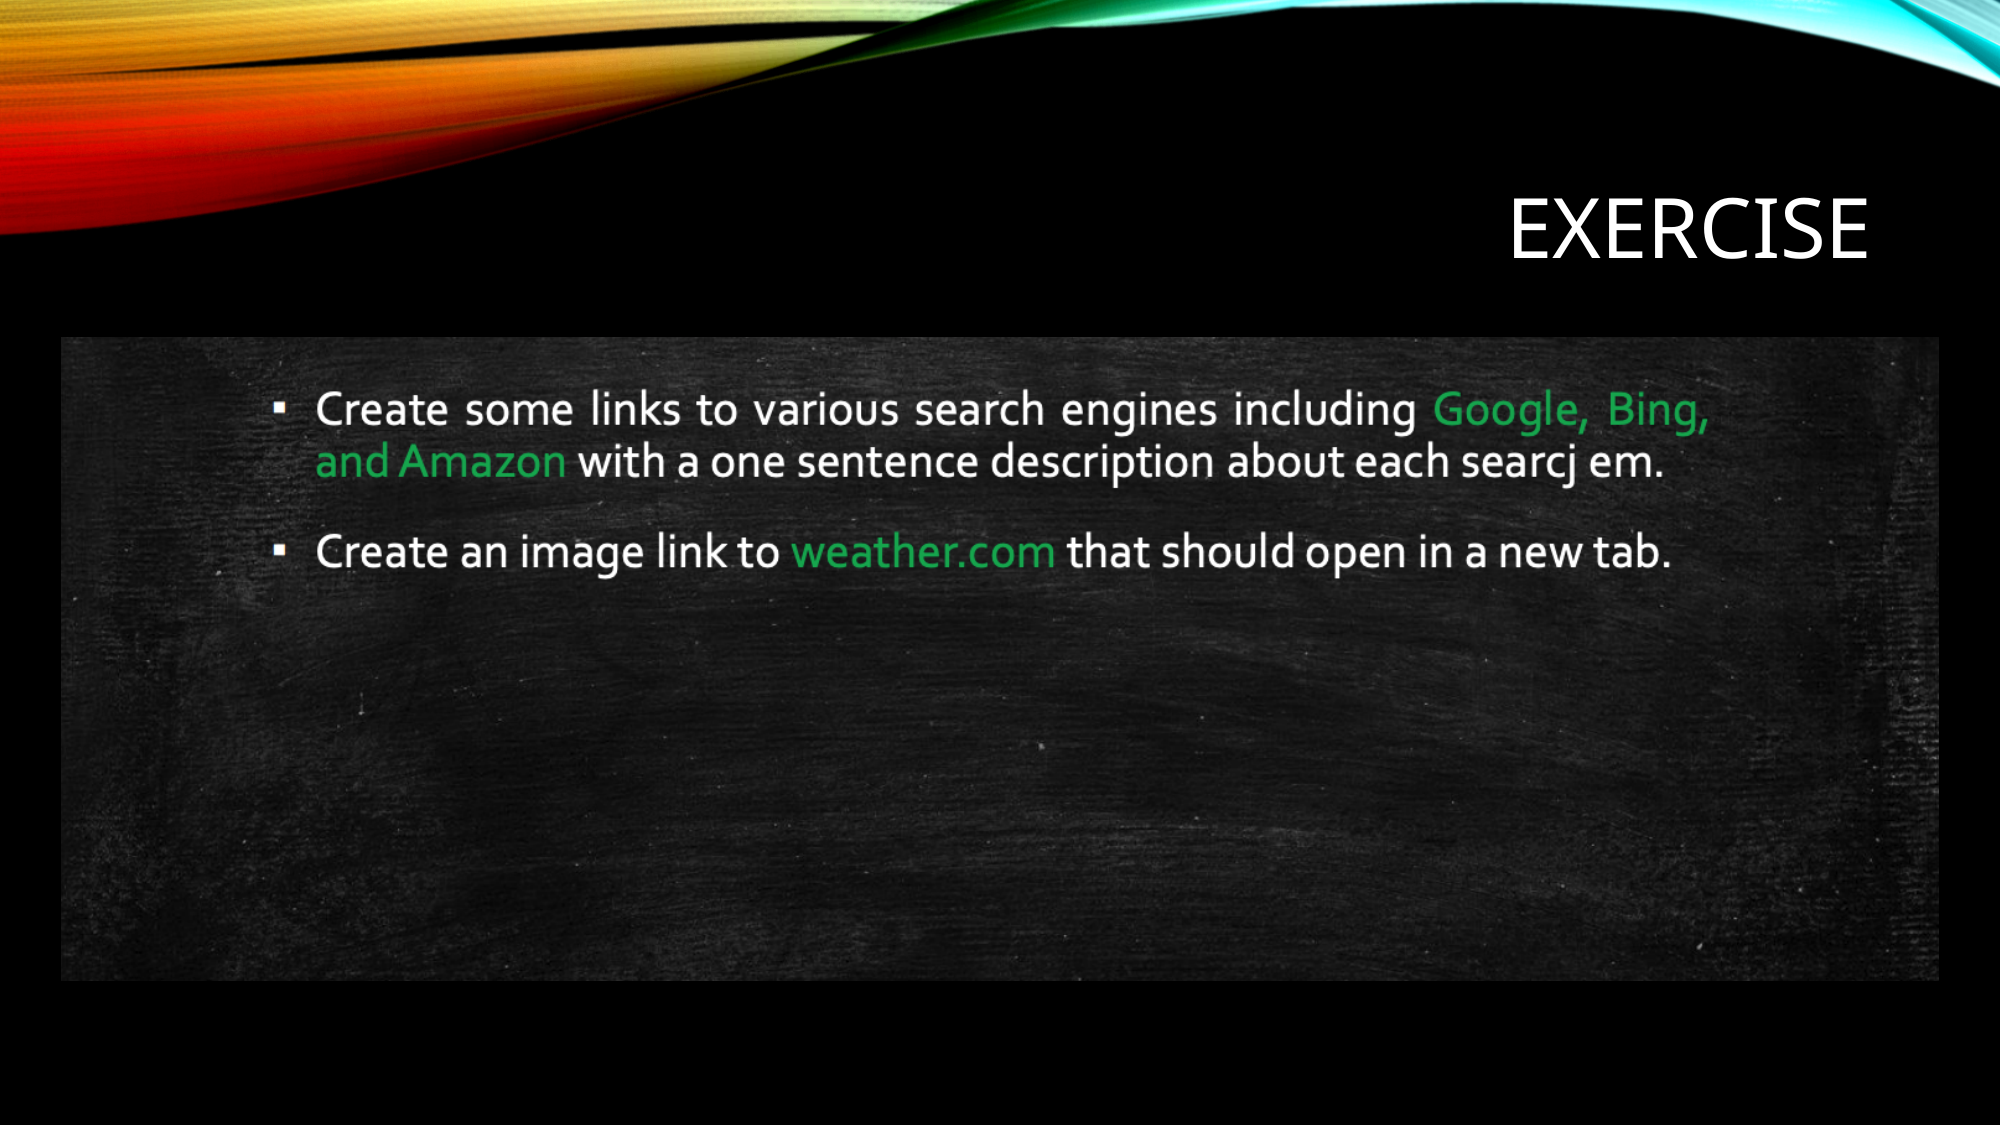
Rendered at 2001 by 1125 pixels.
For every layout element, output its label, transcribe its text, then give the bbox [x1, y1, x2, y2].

title Exercise [474, 125, 1888, 337]
picture [0, 0, 2000, 237]
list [61, 337, 1939, 982]
